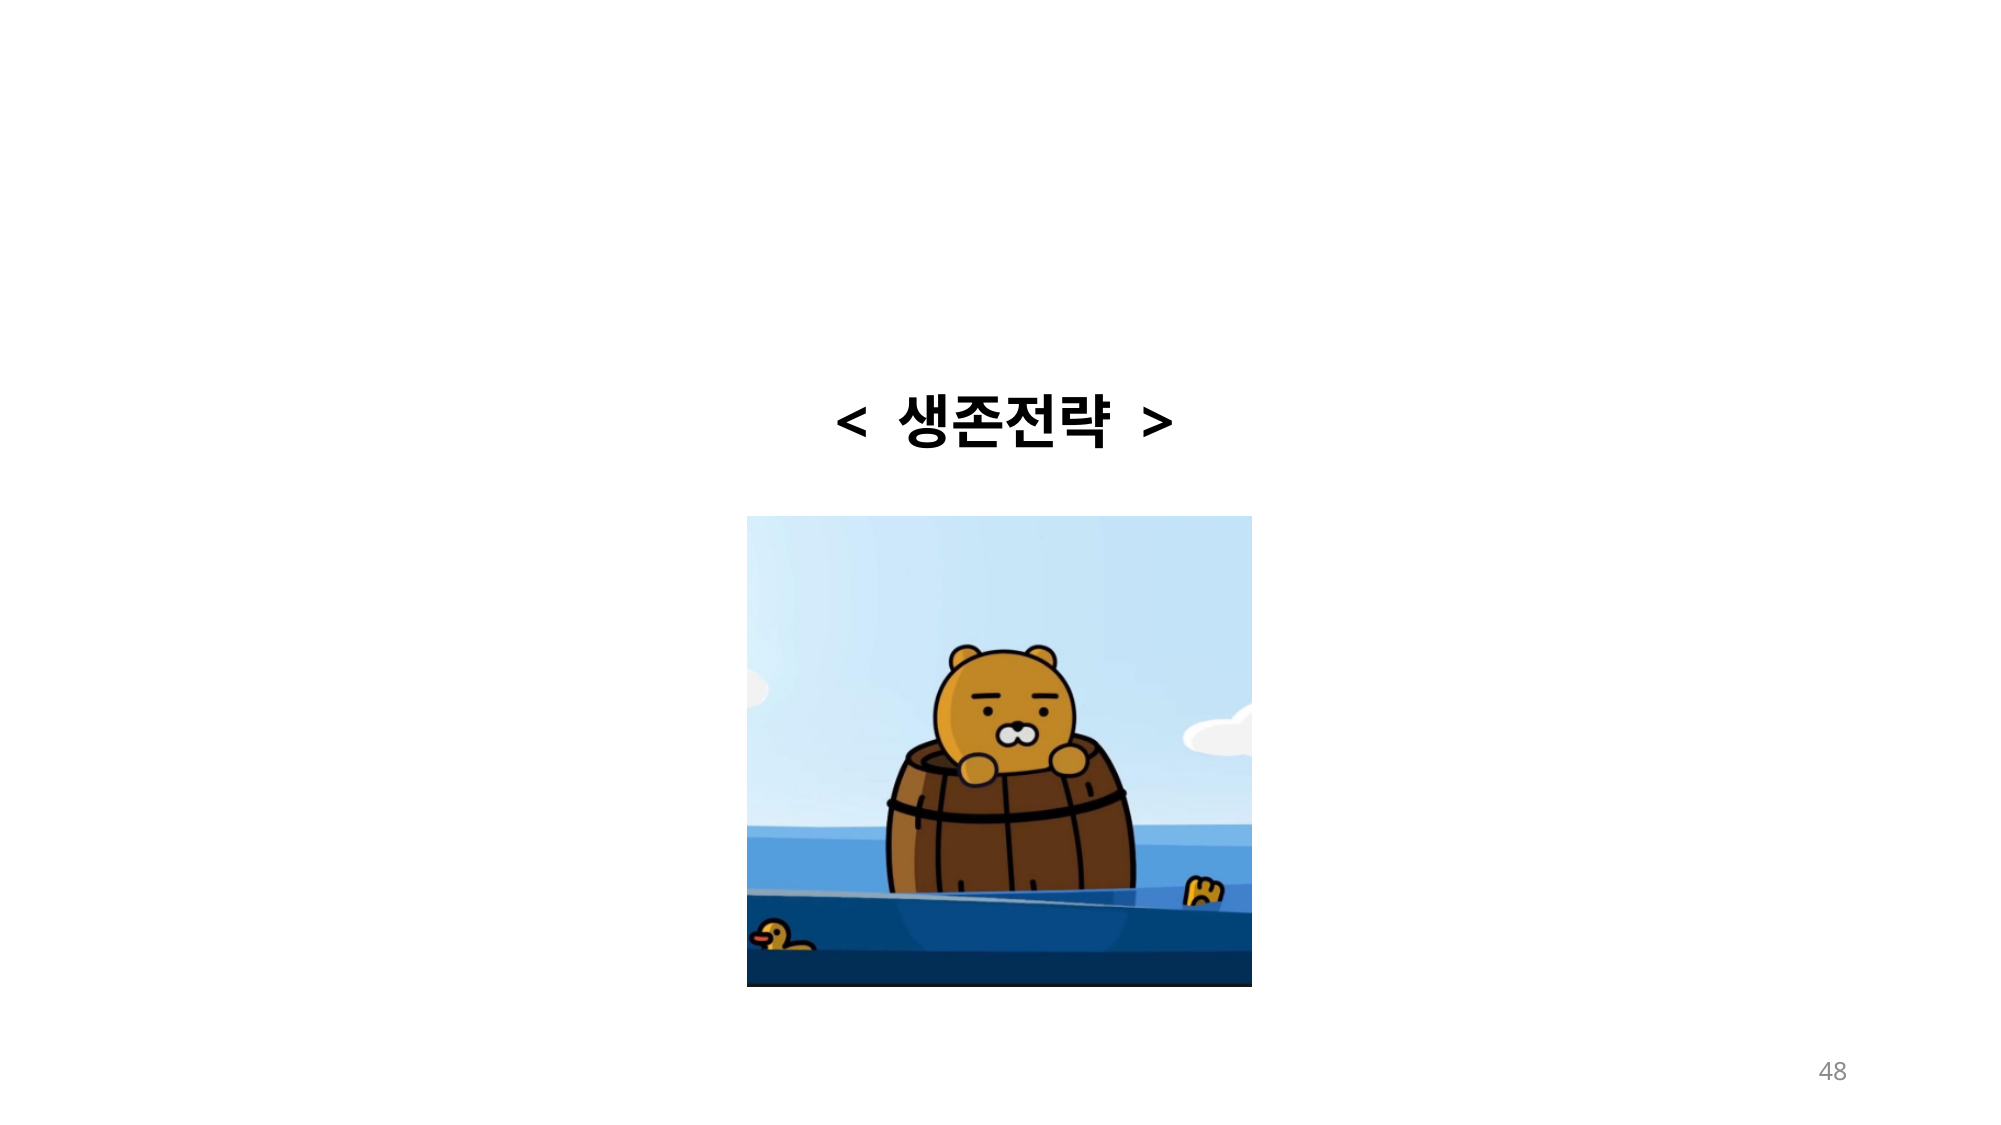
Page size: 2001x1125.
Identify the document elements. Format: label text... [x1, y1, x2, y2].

picture [747, 516, 1252, 987]
slide_number 48 [1412, 1042, 1863, 1103]
text_box < 생존전략 > [767, 377, 1244, 463]
